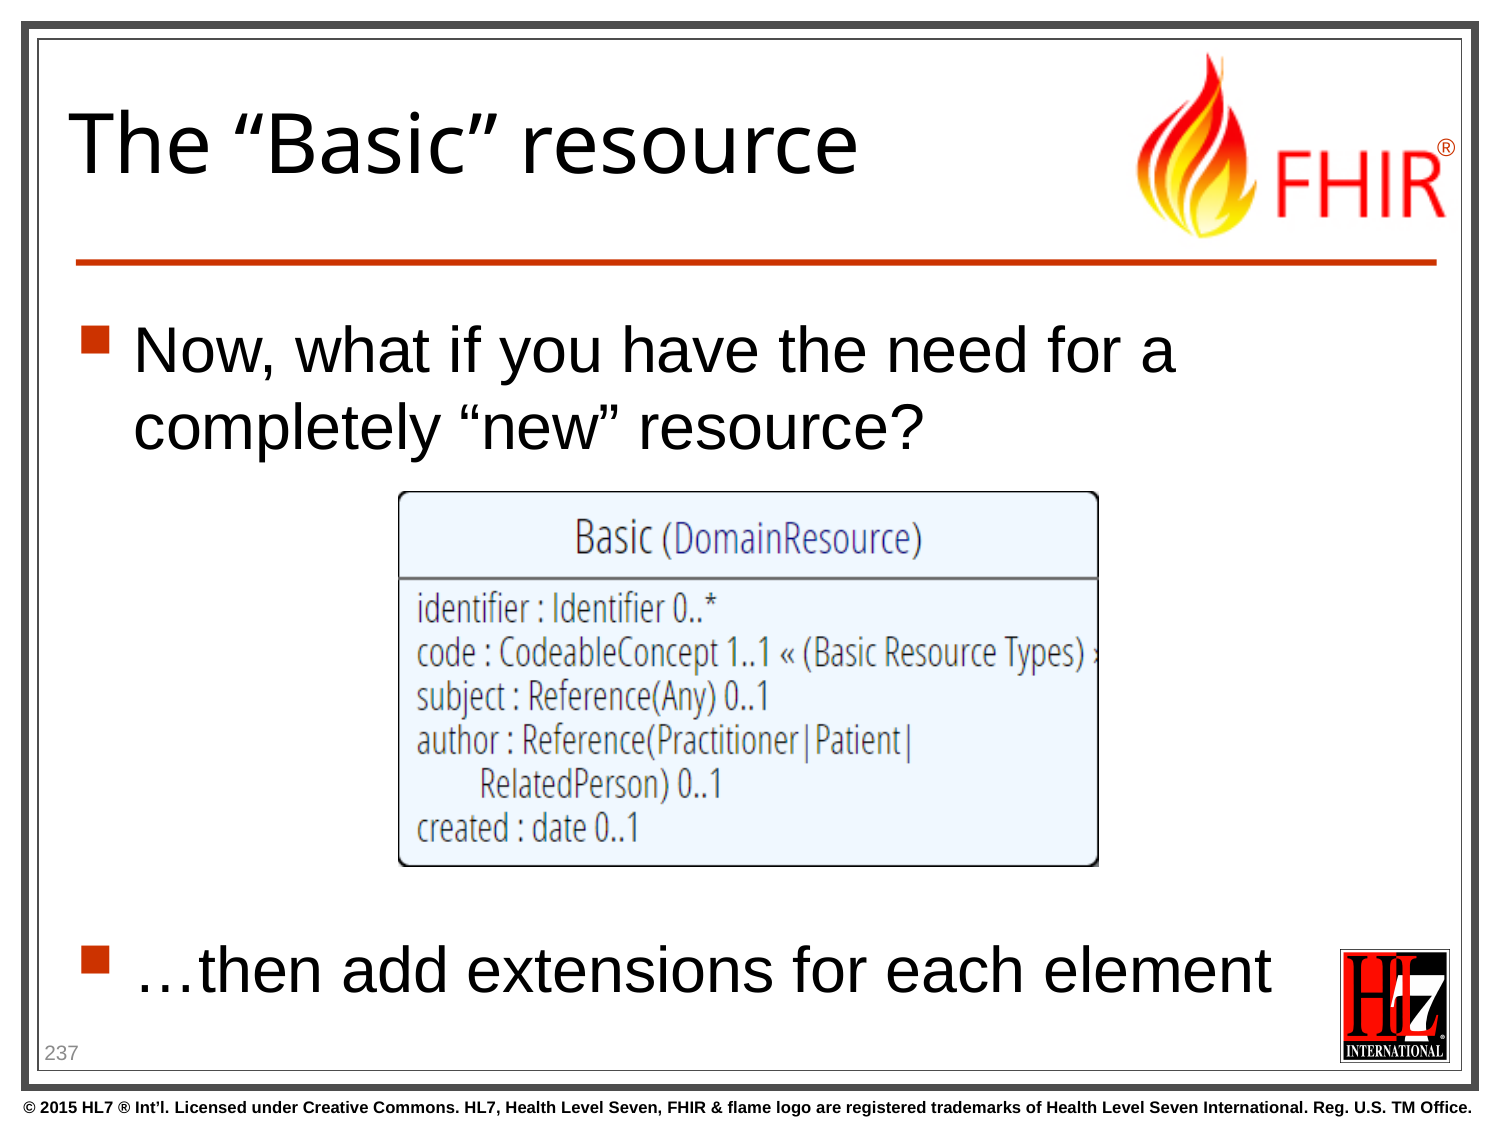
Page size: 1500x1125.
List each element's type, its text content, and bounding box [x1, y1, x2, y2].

picture [1340, 949, 1450, 1063]
title The “Basic” resource [53, 54, 1128, 244]
picture [1124, 42, 1458, 249]
picture [398, 491, 1100, 867]
slide_number 237 [29, 1034, 148, 1071]
list Now, what if you have the need for a completely “new” resource? …then add extensions for each element [62, 299, 1438, 1059]
